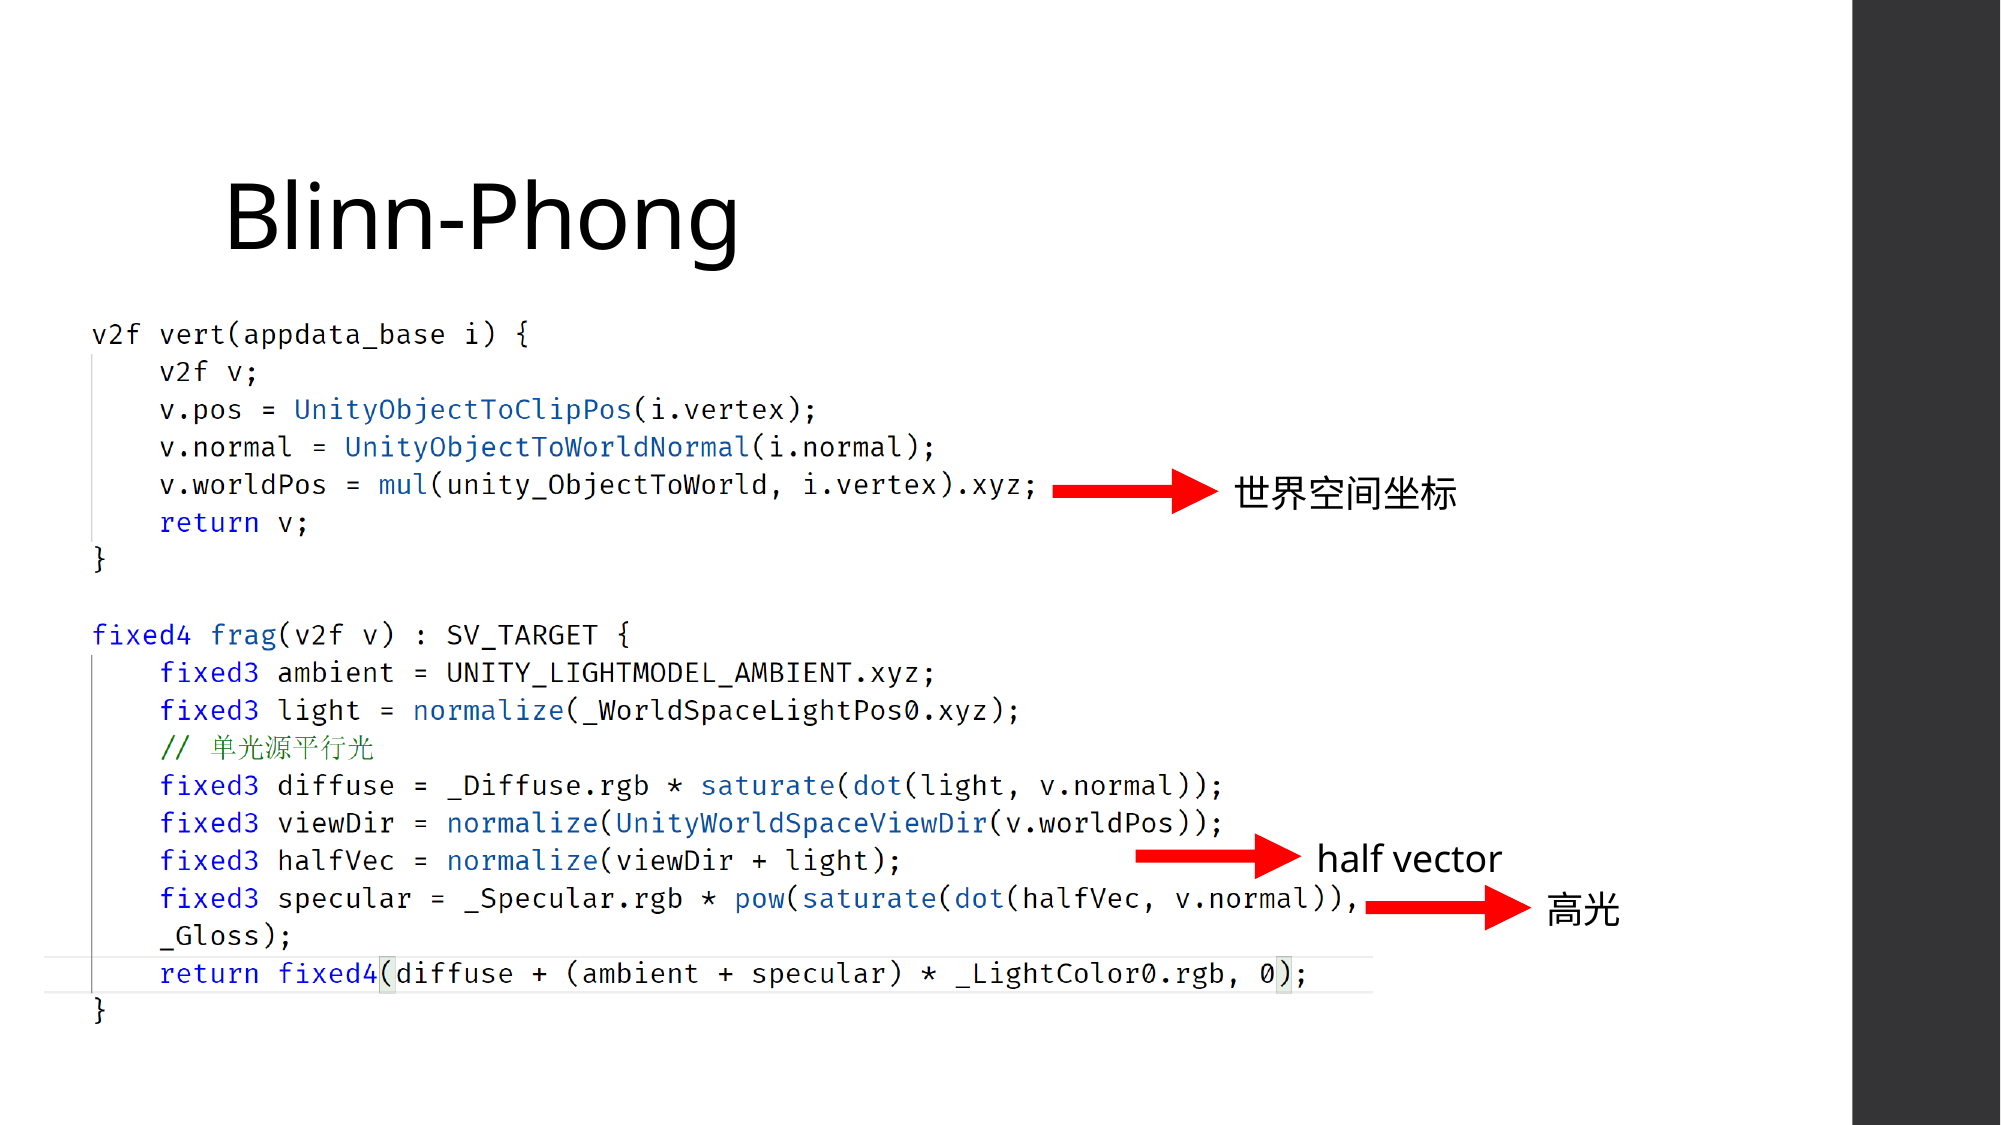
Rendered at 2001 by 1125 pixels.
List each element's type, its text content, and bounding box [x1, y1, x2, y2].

text_box [1380, 888, 1531, 932]
text_box 高光 [1531, 879, 1786, 939]
text_box half vector [1380, 827, 1556, 888]
picture [43, 299, 1374, 1048]
title Blinn-Phong [206, 60, 1797, 278]
text_box 世界空间坐标 [1380, 462, 1496, 523]
